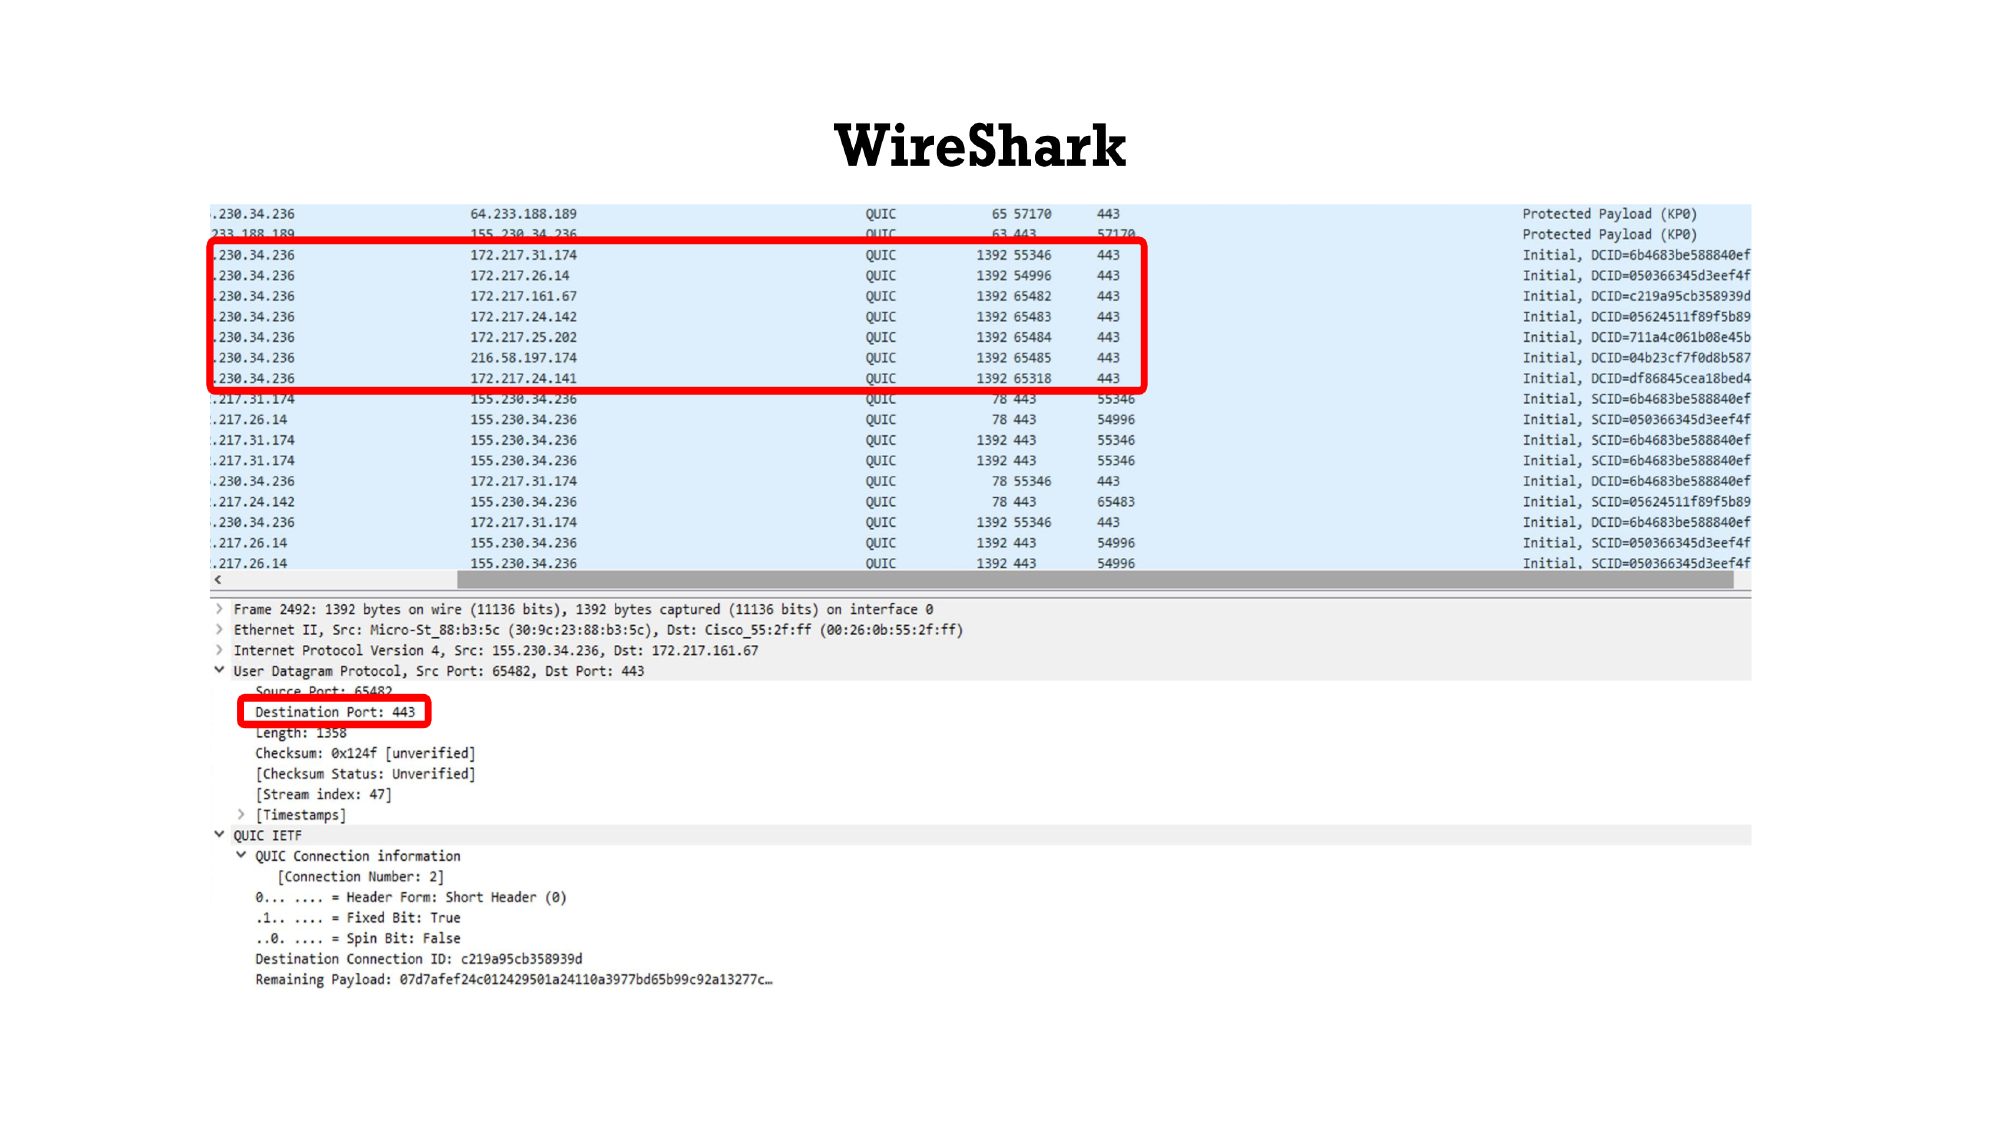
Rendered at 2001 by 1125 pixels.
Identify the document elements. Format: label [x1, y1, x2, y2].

list [173, 106, 1776, 1014]
